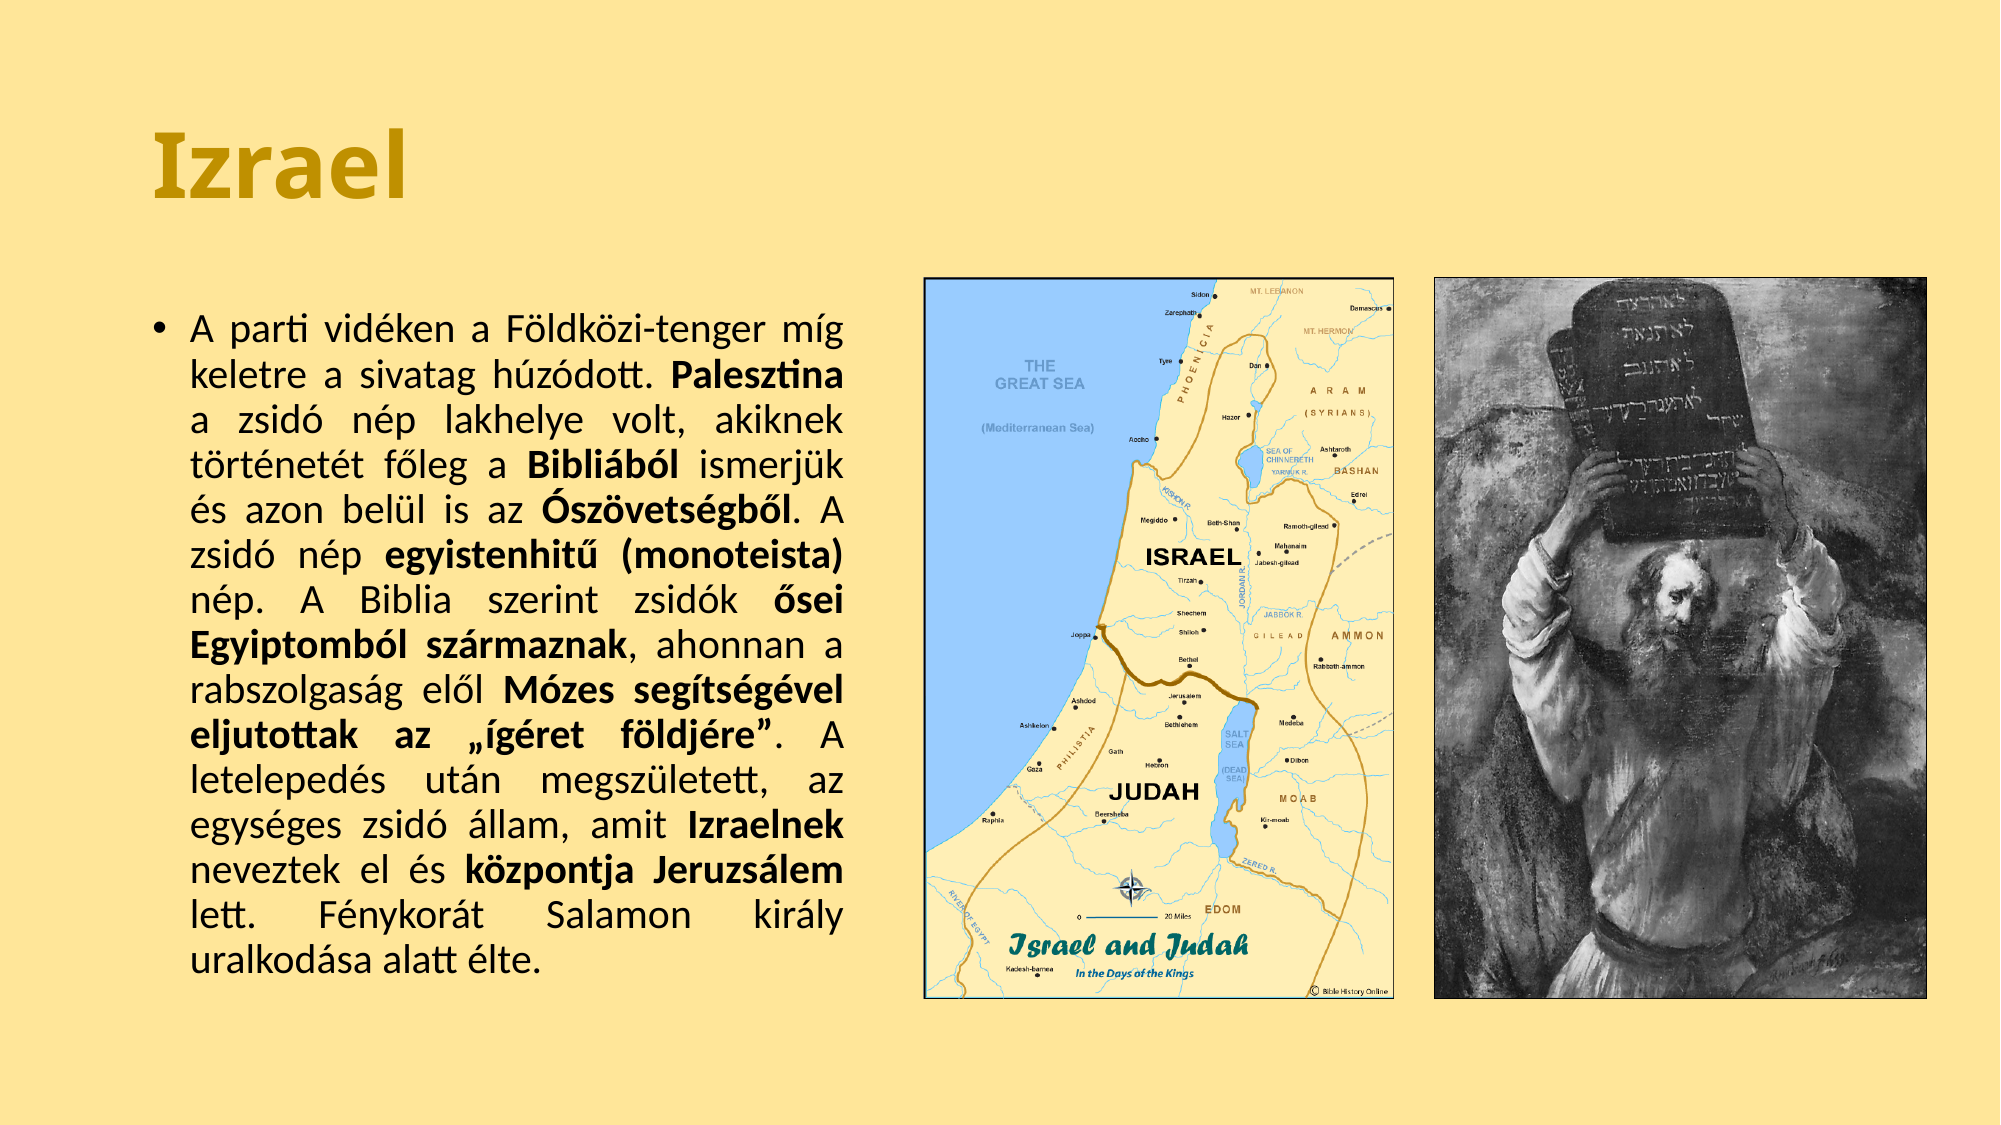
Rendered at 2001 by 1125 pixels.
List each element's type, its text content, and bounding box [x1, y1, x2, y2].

picture [923, 277, 1394, 999]
picture [1434, 277, 1927, 999]
list A parti vidéken a Földközi-tenger míg keletre a sivatag húzódott. Palesztina a zsidó nép lakhelye volt, akiknek történetét főleg a Bibliából ismerjük és azon belül is az Ószövetségből. A zsidó nép egyistenhitű (monoteista) nép. A Biblia szerint zsidók ősei Egyiptomból származnak, ahonnan a rabszolgaság elől Mózes segítségével eljutottak az „ígéret földjére”. A letelepedés után megszületett, az egységes zsidó állam, amit Izraelnek neveztek el és központja Jeruzsálem lett. Fénykorát Salamon király uralkodása alatt élte. [137, 299, 860, 1014]
title Izrael [137, 59, 1863, 278]
